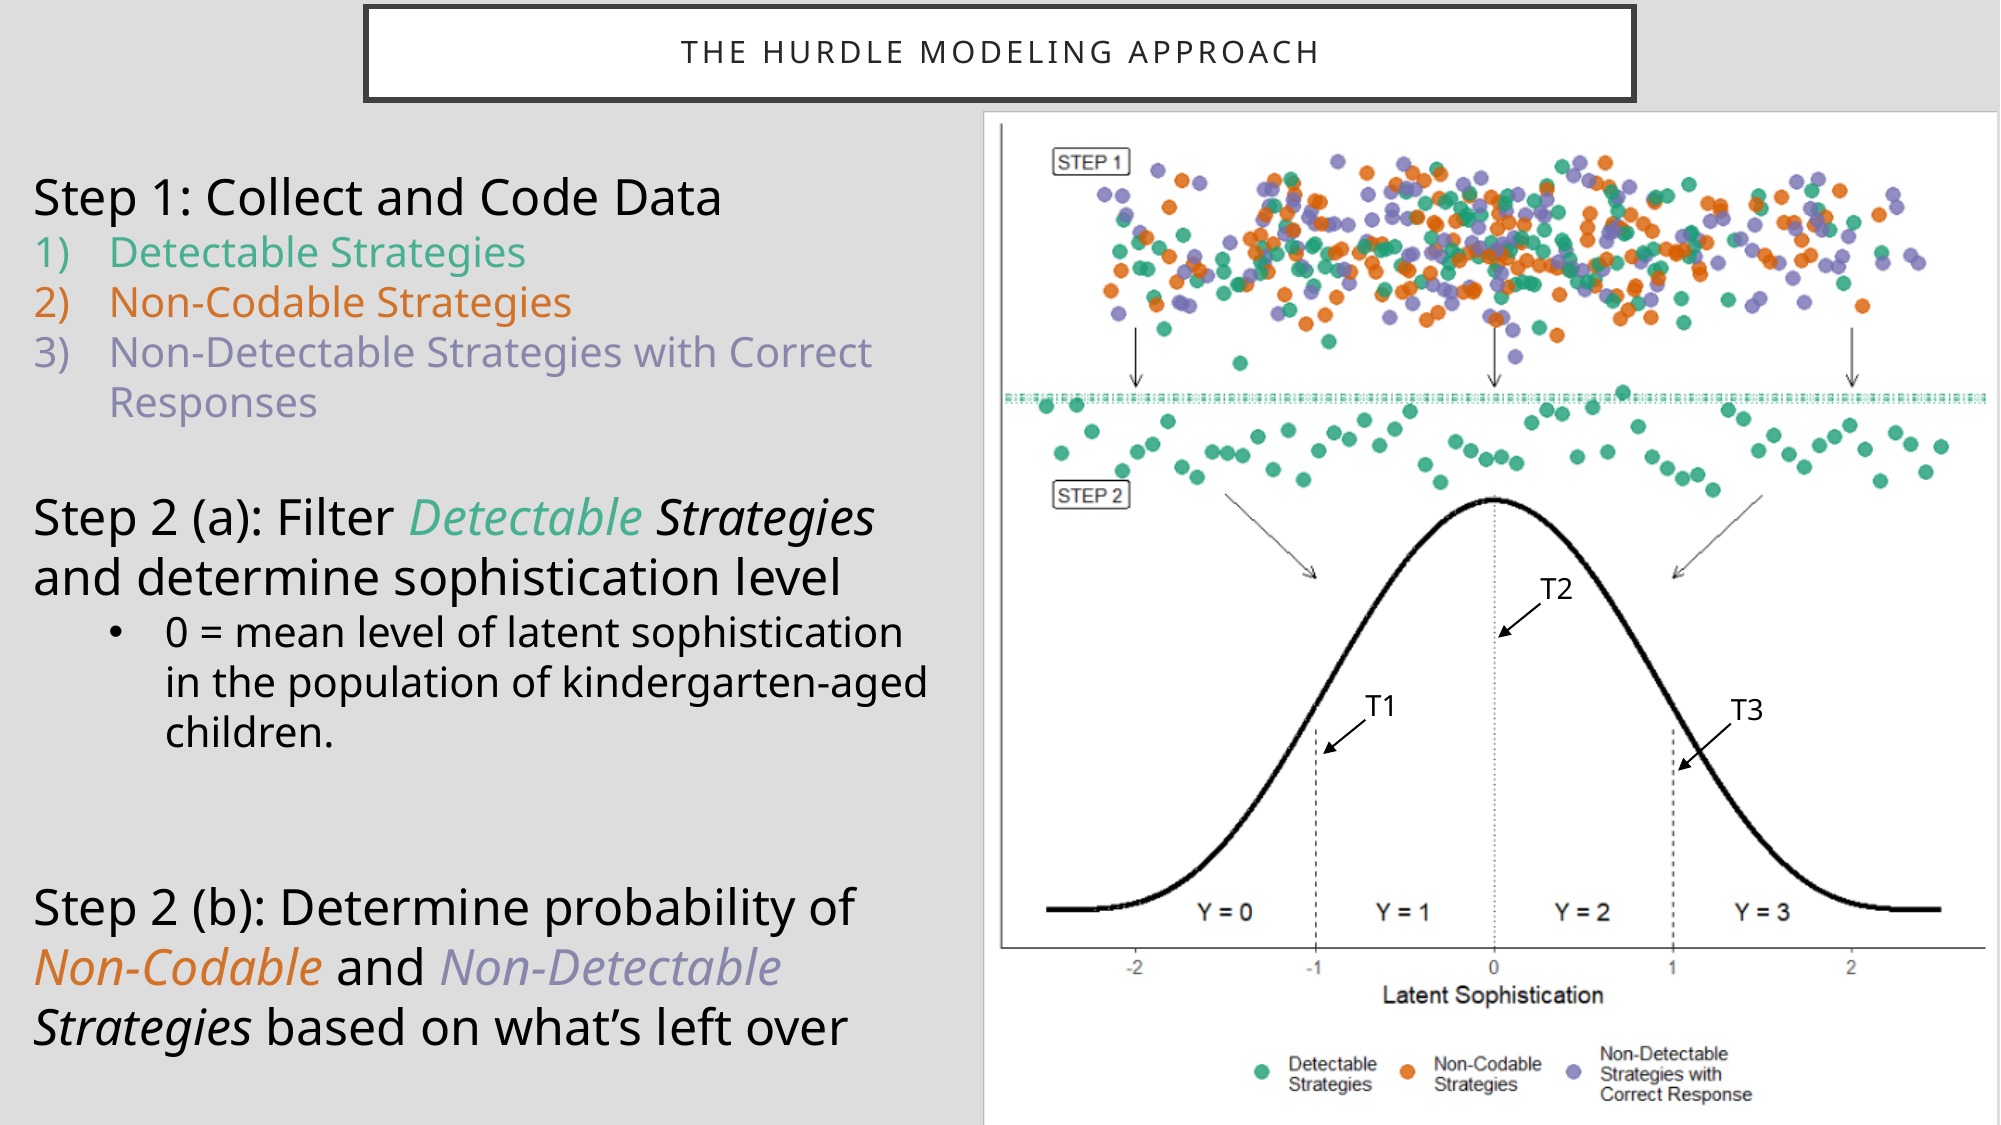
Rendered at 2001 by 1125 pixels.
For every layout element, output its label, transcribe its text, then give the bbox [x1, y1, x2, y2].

picture [983, 111, 1997, 1125]
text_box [1498, 603, 1541, 638]
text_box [1678, 723, 1731, 771]
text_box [1323, 719, 1366, 754]
text_box Step 1: Collect and Code Data Detectable Strategies Non-Codable Strategies Non-Detectable Strategies with Correct Responses Step 2 (a): Filter Detectable Strategies and determine sophistication level 0 = mean level of latent sophistication in the population of kindergarten-aged children. Step 2 (b): Determine probability of Non-Codable and Non-Detectable Strategies based on what’s left over [18, 158, 963, 1125]
title The Hurdle Modeling Approach [363, 4, 1637, 103]
